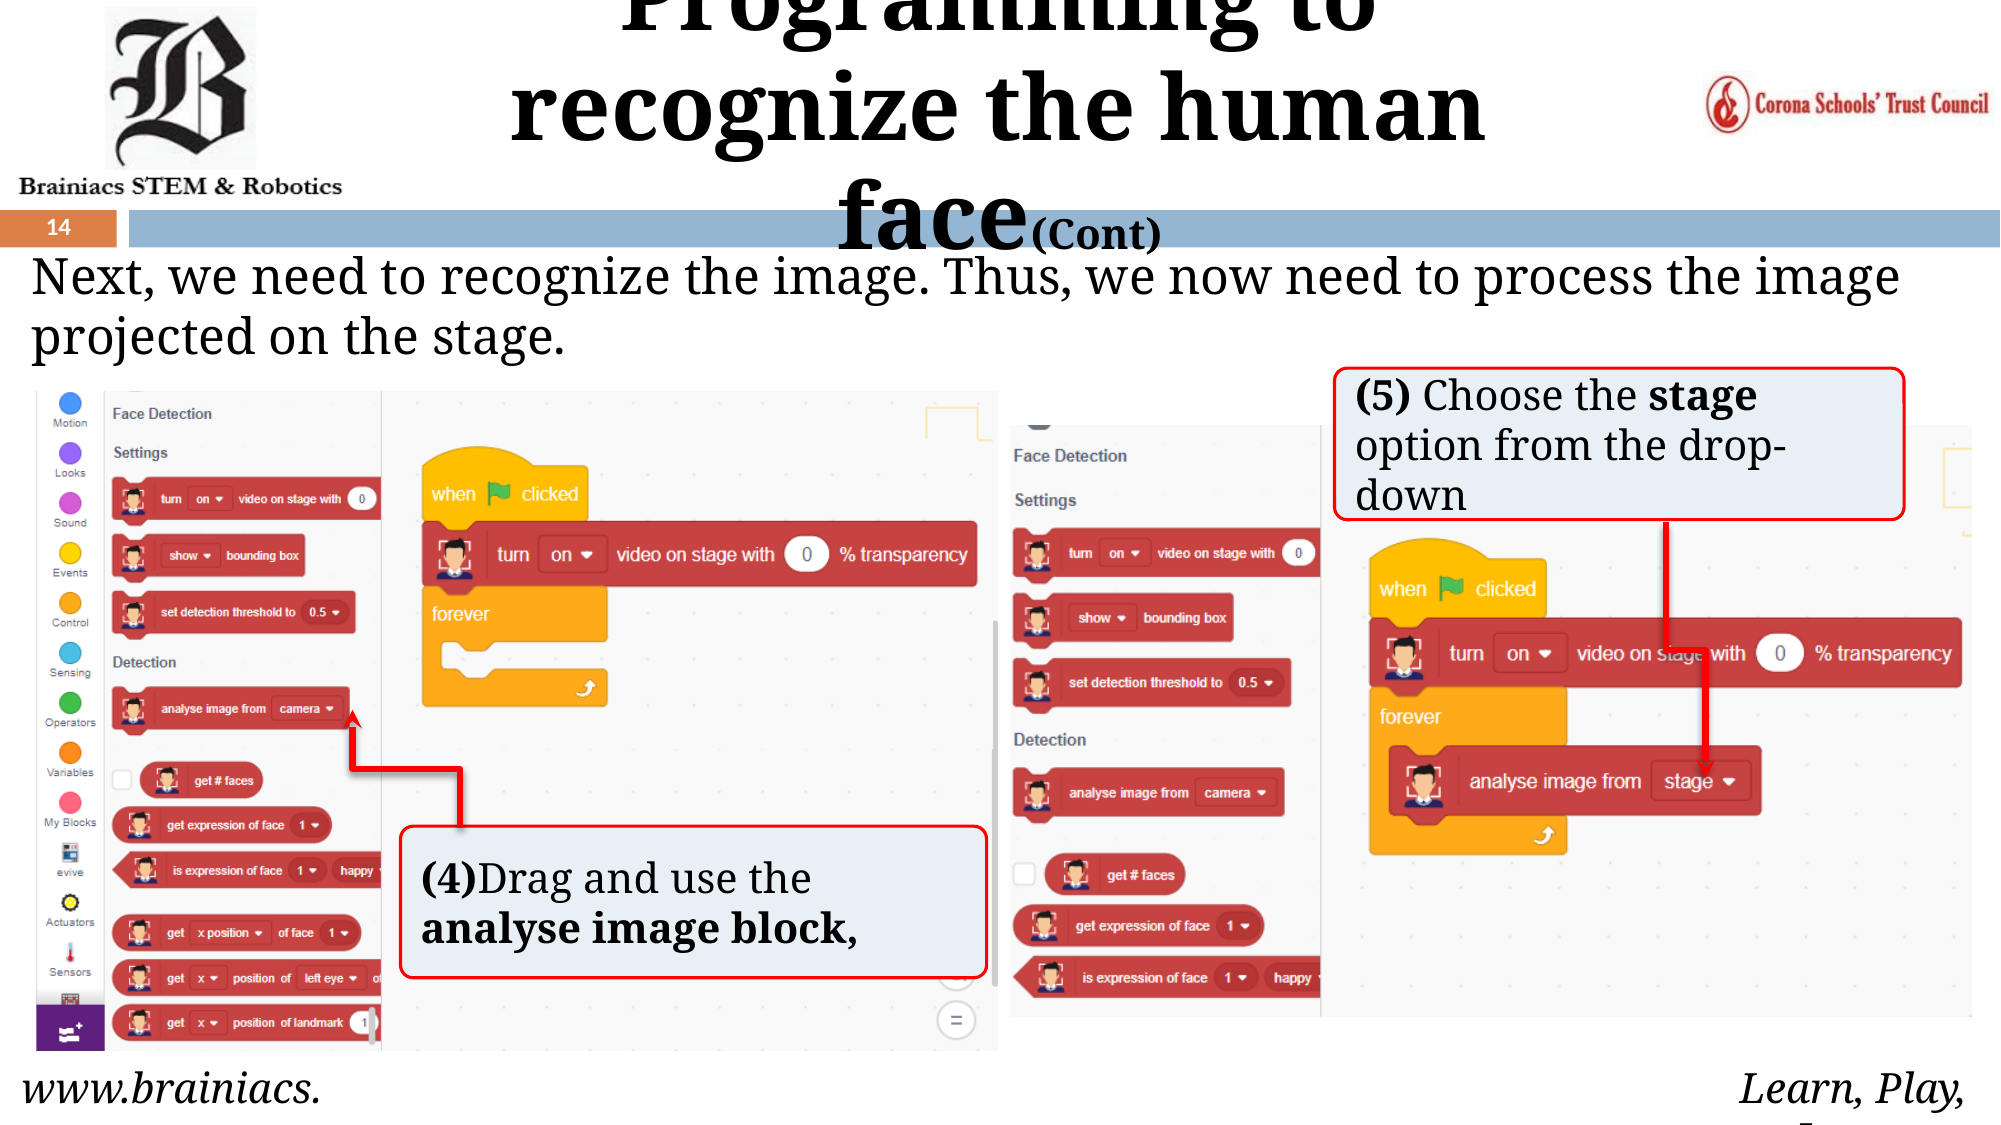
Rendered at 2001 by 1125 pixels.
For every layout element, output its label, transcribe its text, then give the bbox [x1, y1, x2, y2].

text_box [1557, 630, 1815, 671]
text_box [36, 390, 999, 1051]
list Next, we need to recognize the image. Thus, we now need to process the image projected on the stage. [16, 236, 1982, 389]
picture [1010, 424, 1973, 1017]
text_box www.brainiacs.com.ng [0, 1053, 338, 1120]
text_box Learn, Play, Innovate [1644, 1053, 1982, 1120]
picture [1703, 71, 1995, 138]
picture [16, 6, 351, 201]
slide_number ‹#› [0, 208, 117, 249]
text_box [346, 714, 466, 823]
text_box (5) Choose the stage option from the drop-down [1334, 368, 1905, 423]
title Programming to recognize the human face(Cont) [384, 6, 1616, 201]
